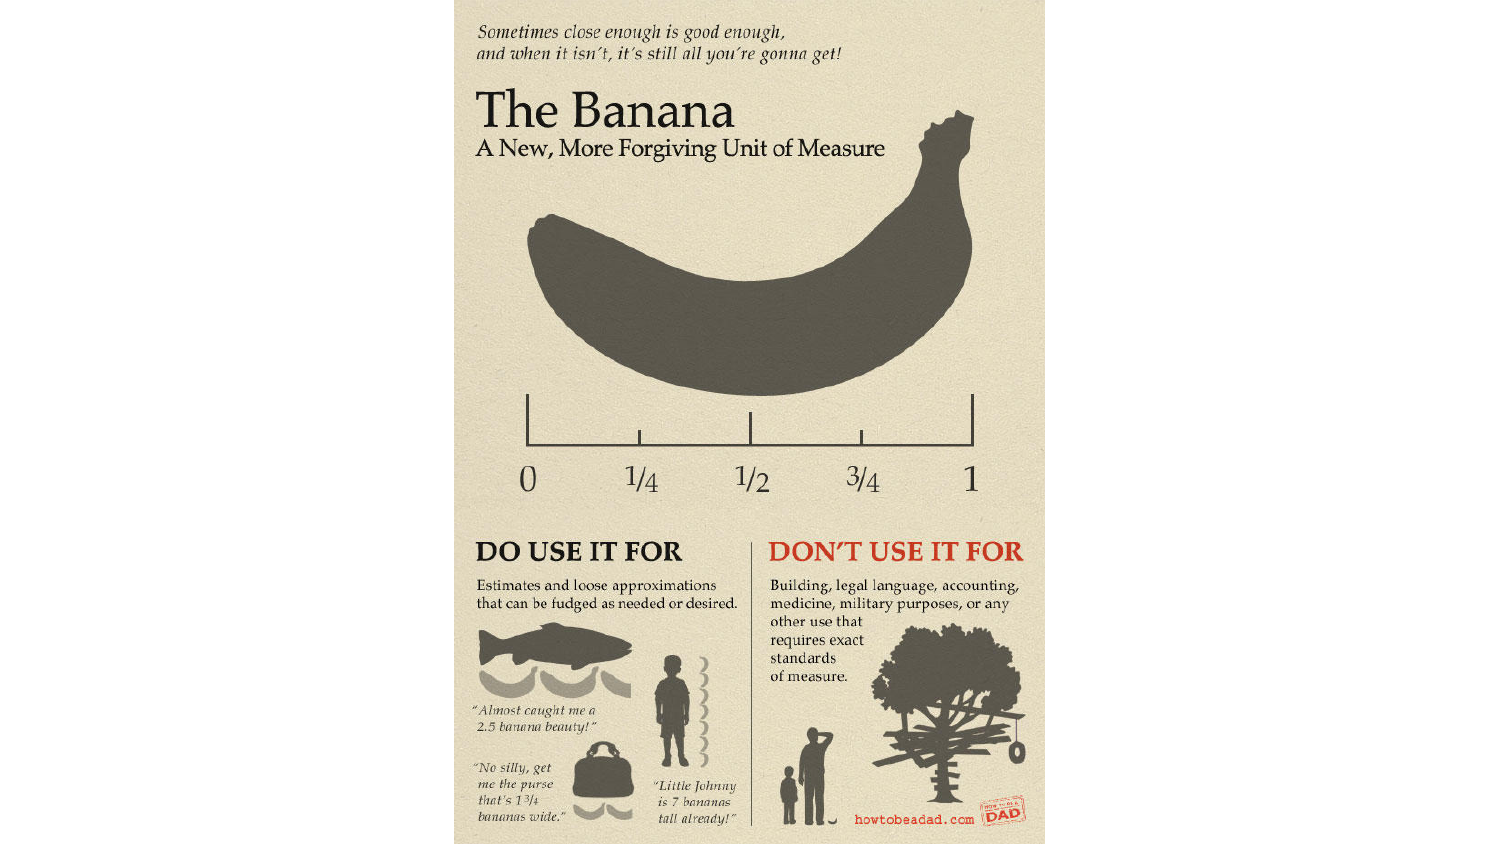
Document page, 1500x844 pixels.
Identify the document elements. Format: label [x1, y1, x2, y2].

picture [454, 0, 1046, 844]
